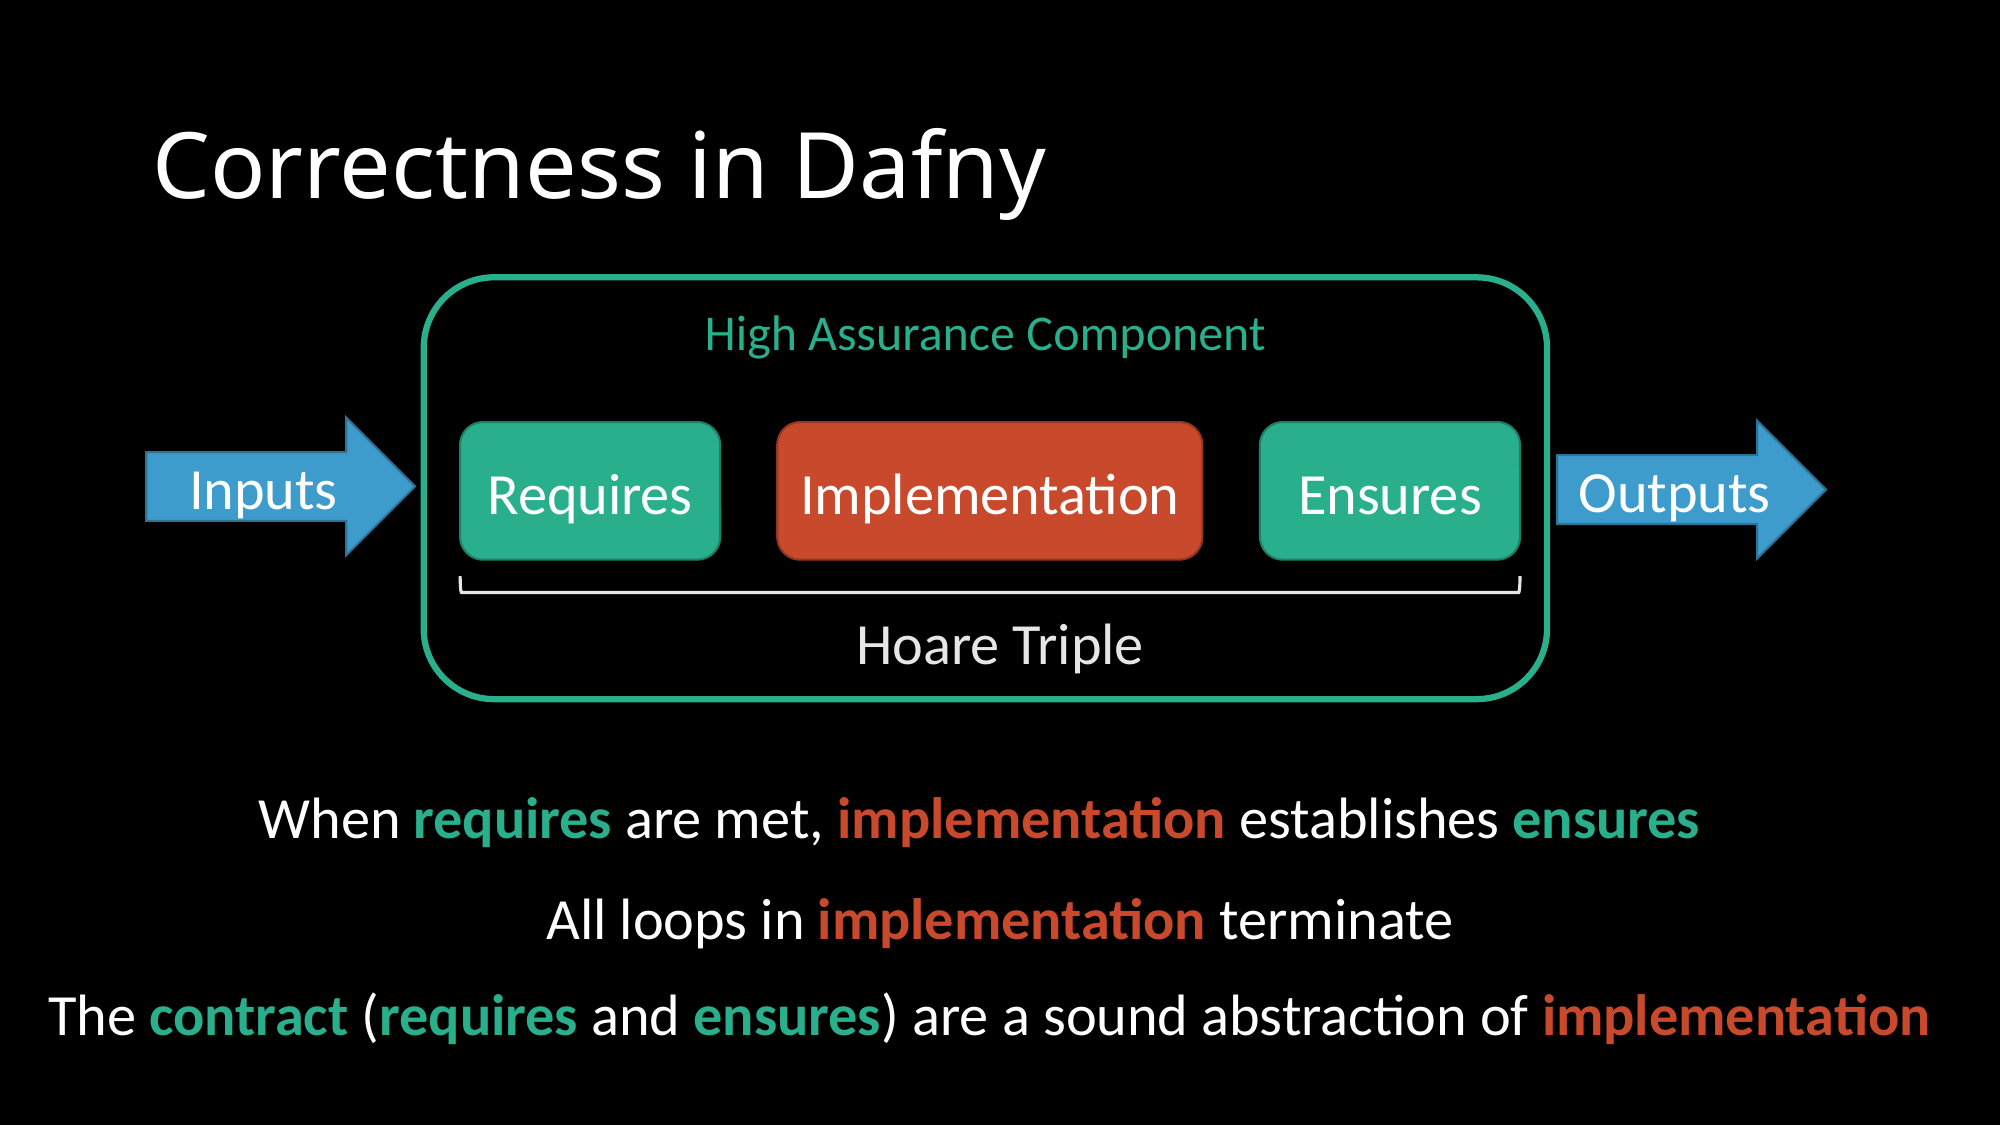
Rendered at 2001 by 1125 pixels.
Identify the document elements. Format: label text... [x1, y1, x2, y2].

text_box Outputs [1556, 418, 1828, 561]
text_box Inputs [145, 415, 417, 558]
text_box Requires [459, 421, 722, 561]
text_box When requires are met, implementation establishes ensures [86, 772, 1872, 858]
title Correctness in Dafny [137, 59, 1863, 278]
text_box High Assurance Component [423, 278, 1548, 700]
text_box Ensures [1258, 421, 1522, 561]
text_box [458, 576, 1522, 595]
text_box All loops in implementation terminate [127, 873, 1873, 959]
text_box The contract (requires and ensures) are a sound abstraction of implementation [19, 969, 1959, 1054]
text_box Implementation [776, 421, 1204, 561]
text_box Hoare Triple [774, 598, 1225, 684]
